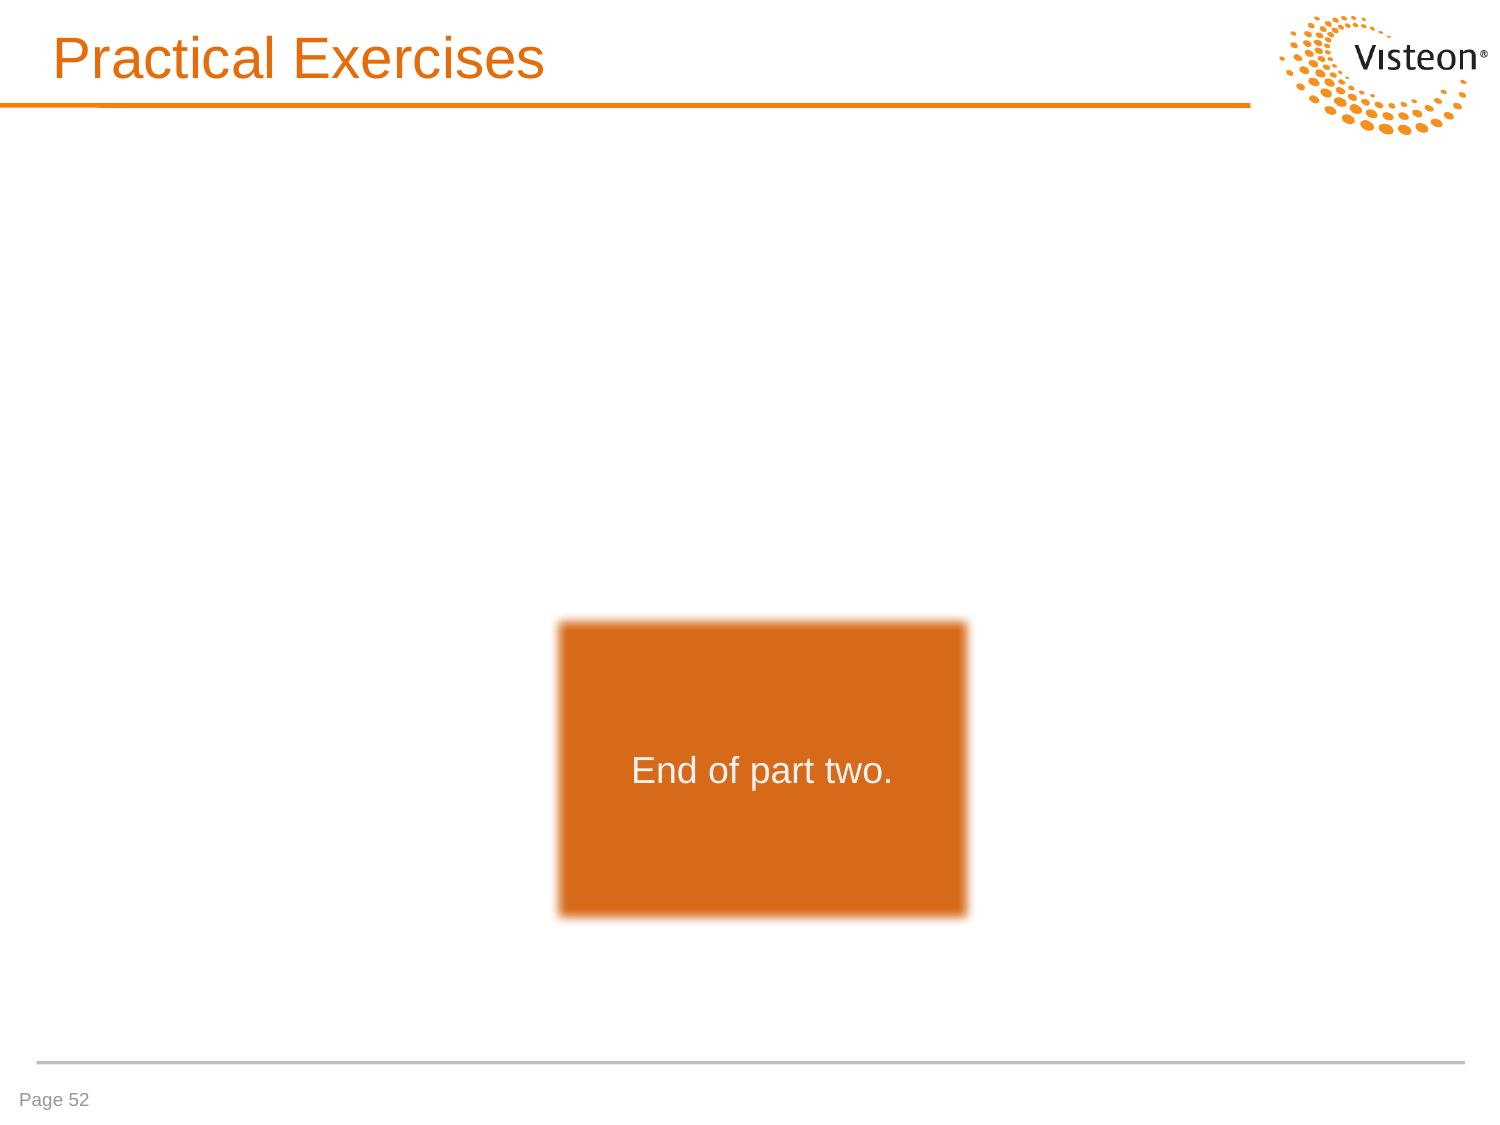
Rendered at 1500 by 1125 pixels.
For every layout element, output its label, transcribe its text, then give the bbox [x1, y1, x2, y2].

text_box End of part two. [567, 630, 959, 909]
picture [1275, 6, 1492, 145]
slide_number Page 52 [4, 1079, 185, 1125]
title Practical Exercises [52, 20, 1251, 91]
